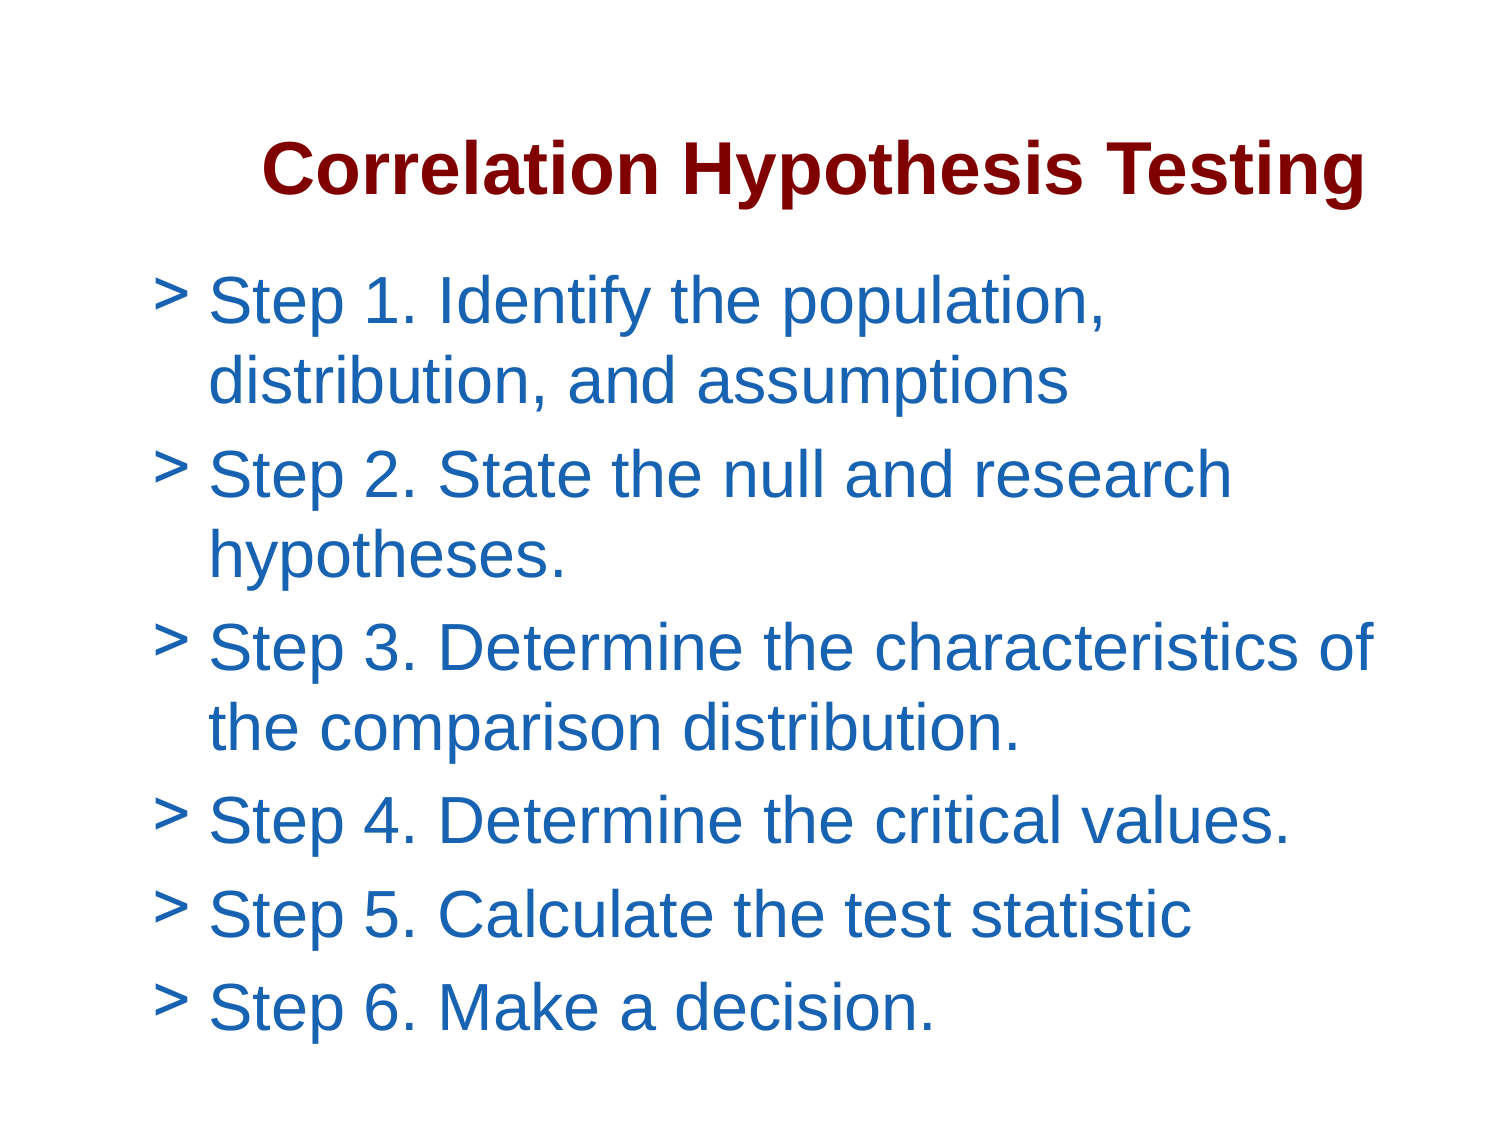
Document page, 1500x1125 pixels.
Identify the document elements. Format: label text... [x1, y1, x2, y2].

list Step 1. Identify the population, distribution, and assumptions Step 2. State the null and research hypotheses. Step 3. Determine the characteristics of the comparison distribution. Step 4. Determine the critical values. Step 5. Calculate the test statistic Step 6. Make a decision. [137, 249, 1413, 925]
title Correlation Hypothesis Testing [187, 112, 1463, 200]
